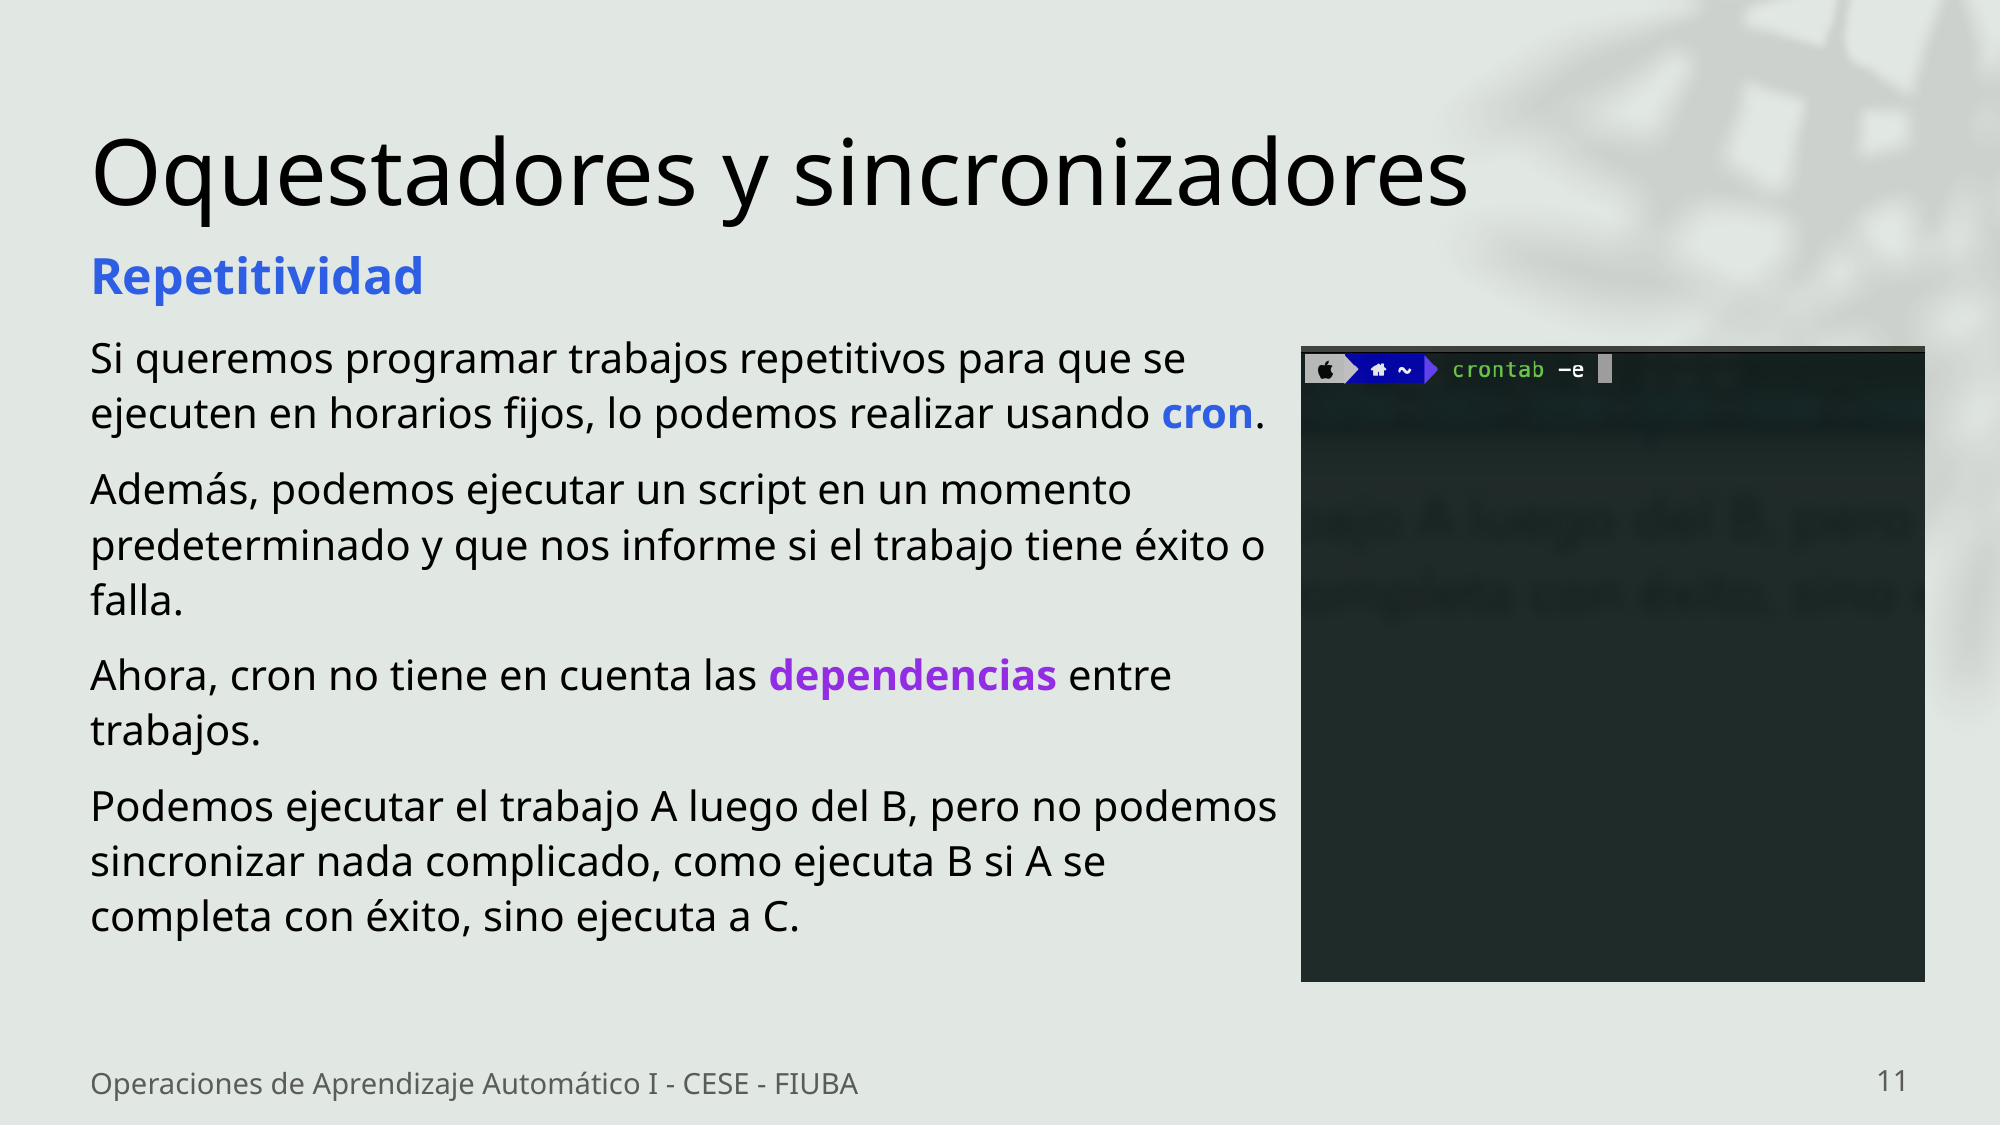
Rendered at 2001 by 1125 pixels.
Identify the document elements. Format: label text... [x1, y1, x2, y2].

footer Operaciones de Aprendizaje Automático I - CESE - FIUBA [75, 1052, 976, 1113]
list Si queremos programar trabajos repetitivos para que se ejecuten en horarios fijos, lo podemos realizar usando cron. Además, podemos ejecutar un script en un momento predeterminado y que nos informe si el trabajo tiene éxito o falla. Ahora, cron no tiene en cuenta las dependencias entre trabajos. Podemos ejecutar el trabajo A luego del B, pero no podemos sincronizar nada complicado, como ejecuta B si A se completa con éxito, sino ejecuta a C. [75, 319, 1301, 1009]
picture [1301, 346, 1925, 982]
slide_number 11 [1474, 1052, 1925, 1113]
title Oquestadores y sincronizadores [75, 60, 1863, 278]
text_box Repetitividad [75, 237, 1076, 313]
